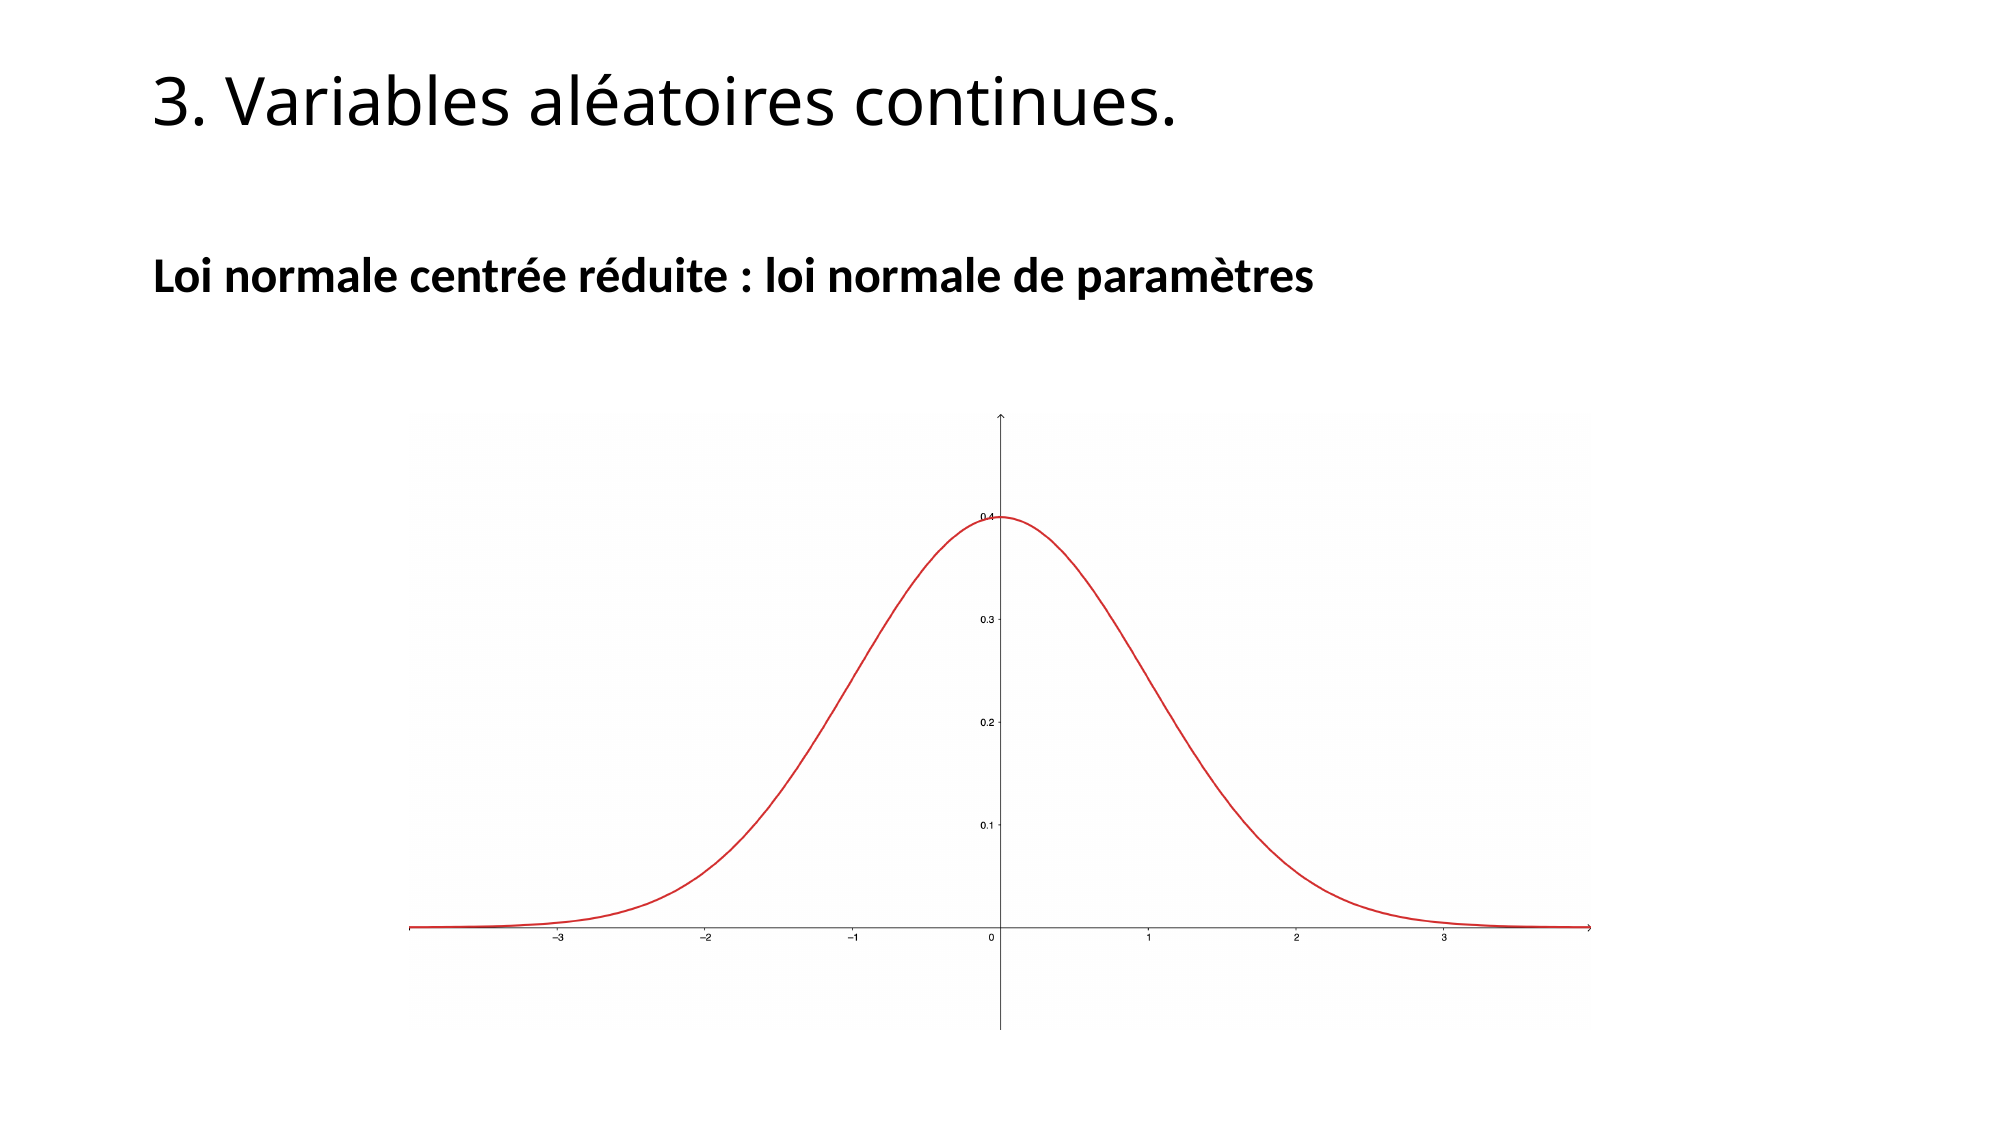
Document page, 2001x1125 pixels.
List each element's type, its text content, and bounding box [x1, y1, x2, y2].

picture [409, 413, 1591, 1030]
text_box 3. Variables aléatoires continues. [137, 59, 1863, 155]
